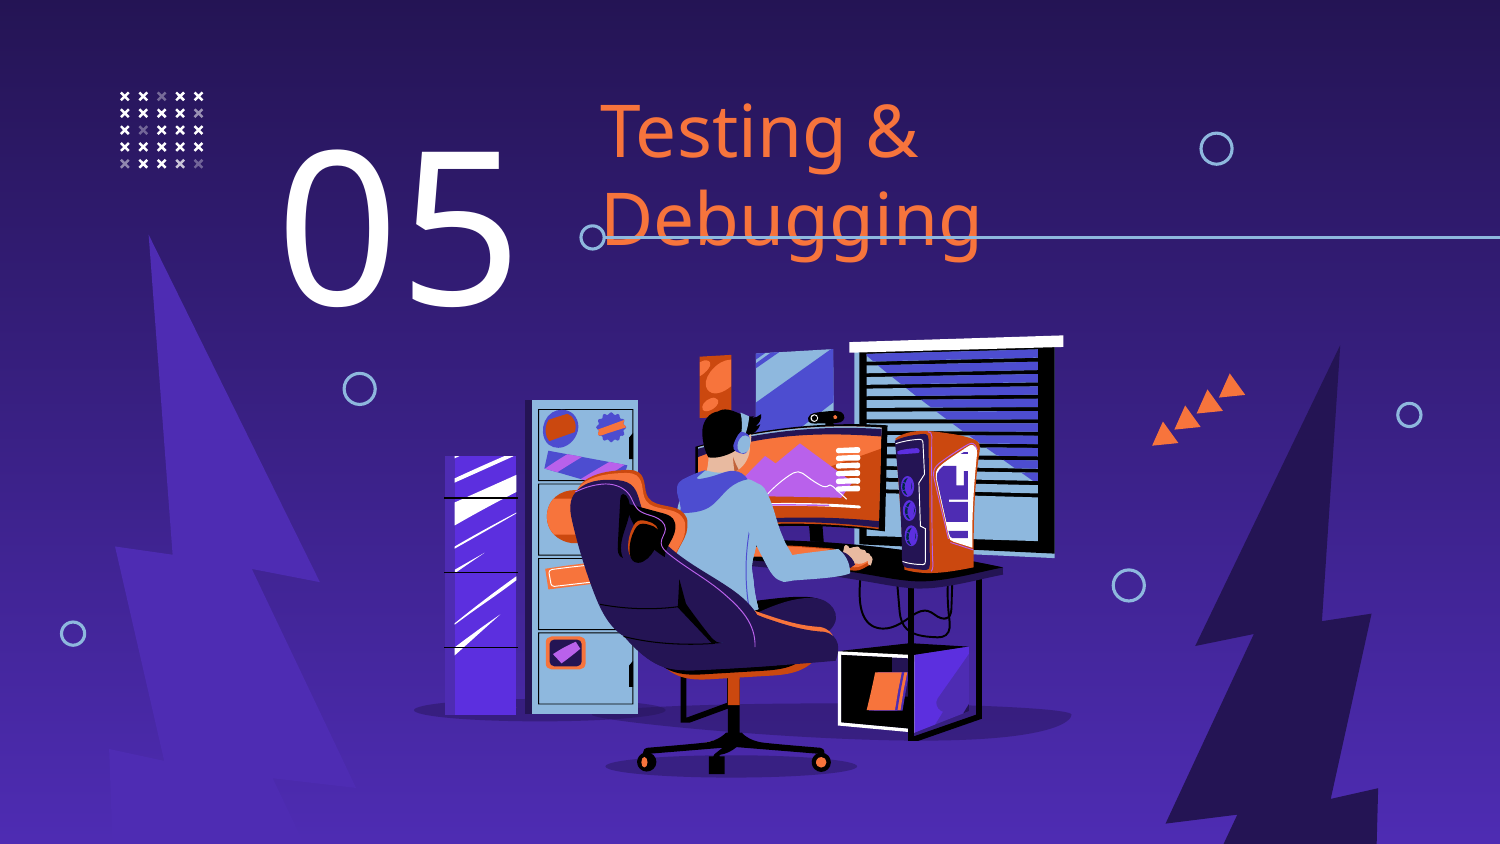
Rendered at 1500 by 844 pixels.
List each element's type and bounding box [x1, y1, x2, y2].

text_box [413, 654, 1072, 778]
text_box [61, 88, 1422, 646]
